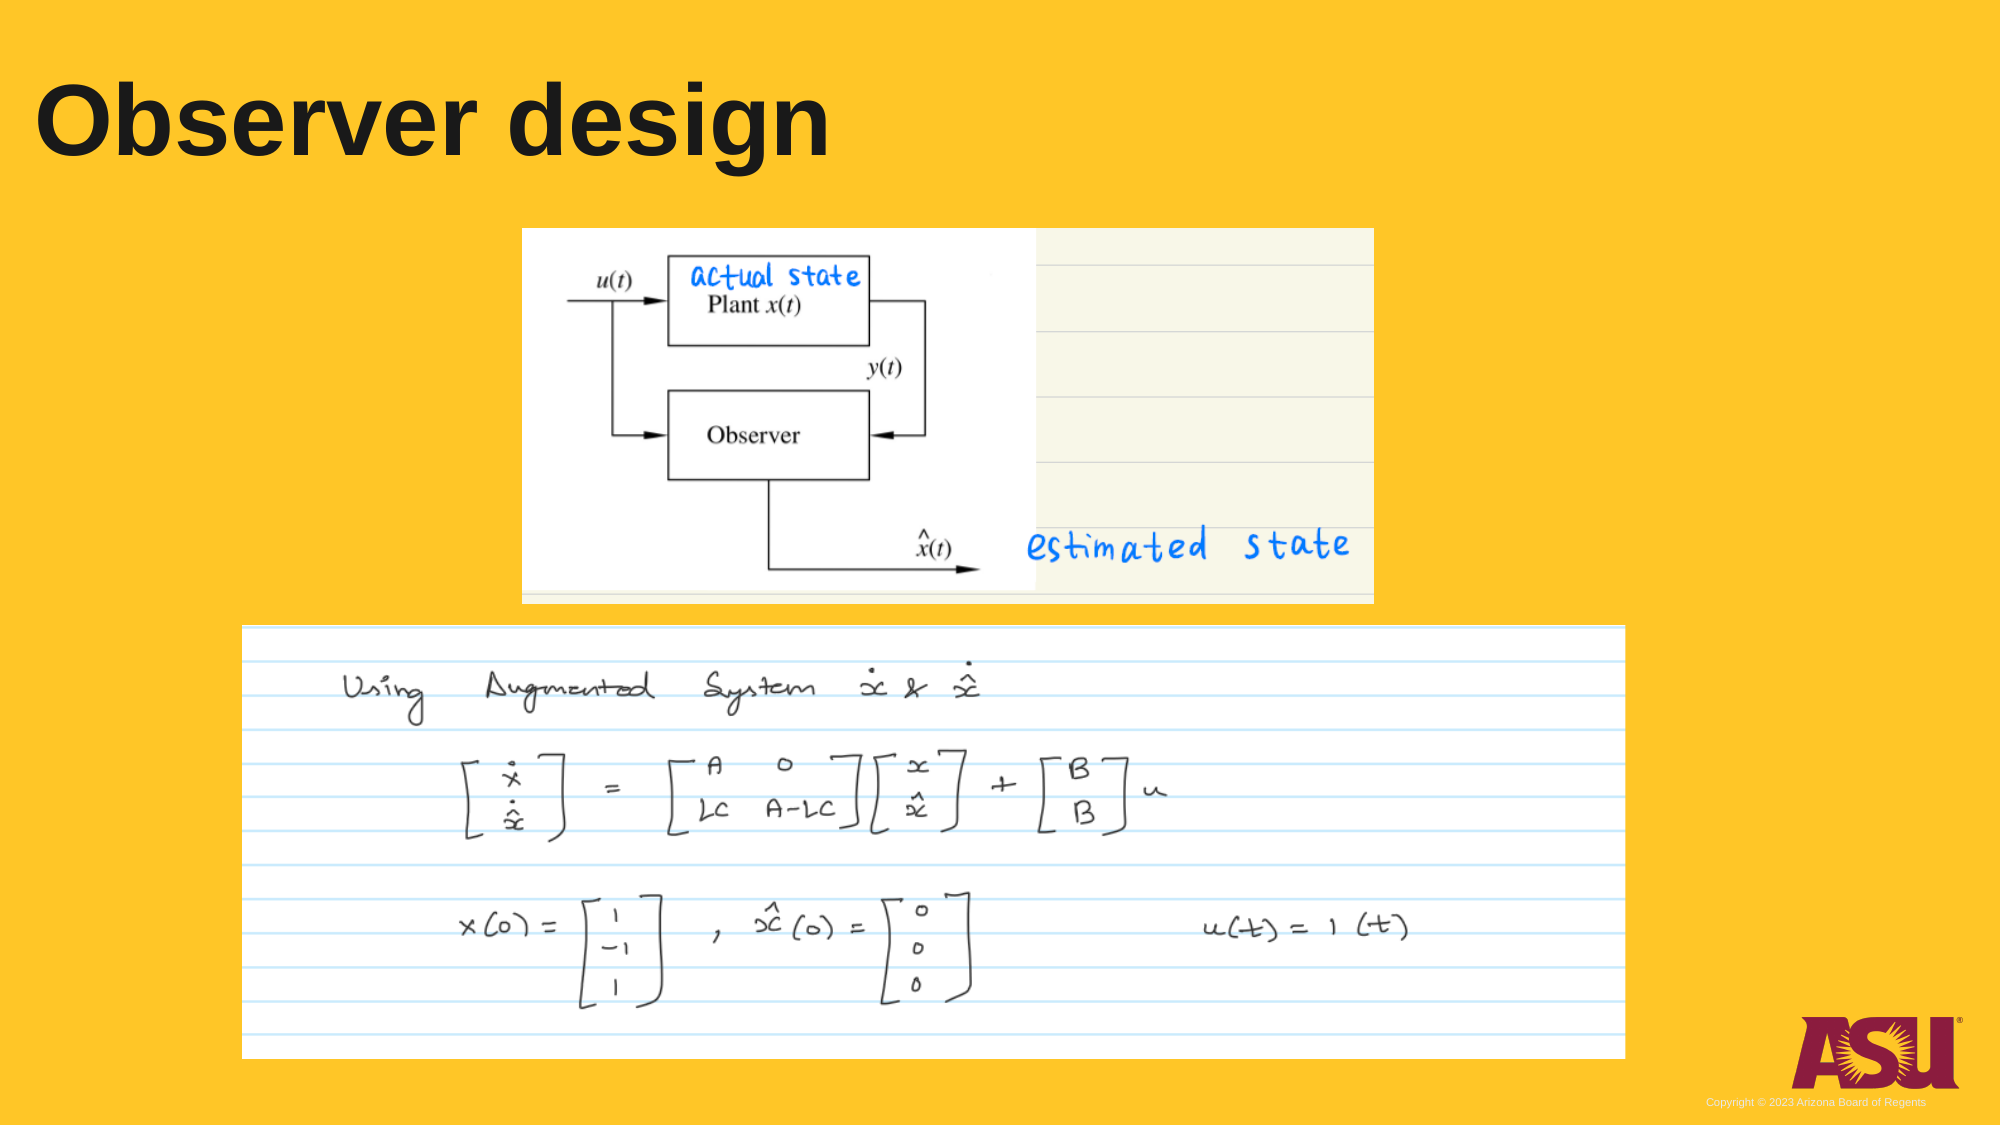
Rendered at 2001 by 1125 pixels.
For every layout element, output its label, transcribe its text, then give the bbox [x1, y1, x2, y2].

title Observer design [34, 37, 983, 207]
picture [241, 625, 1626, 1059]
picture [1775, 1001, 1966, 1101]
picture [522, 228, 1374, 605]
